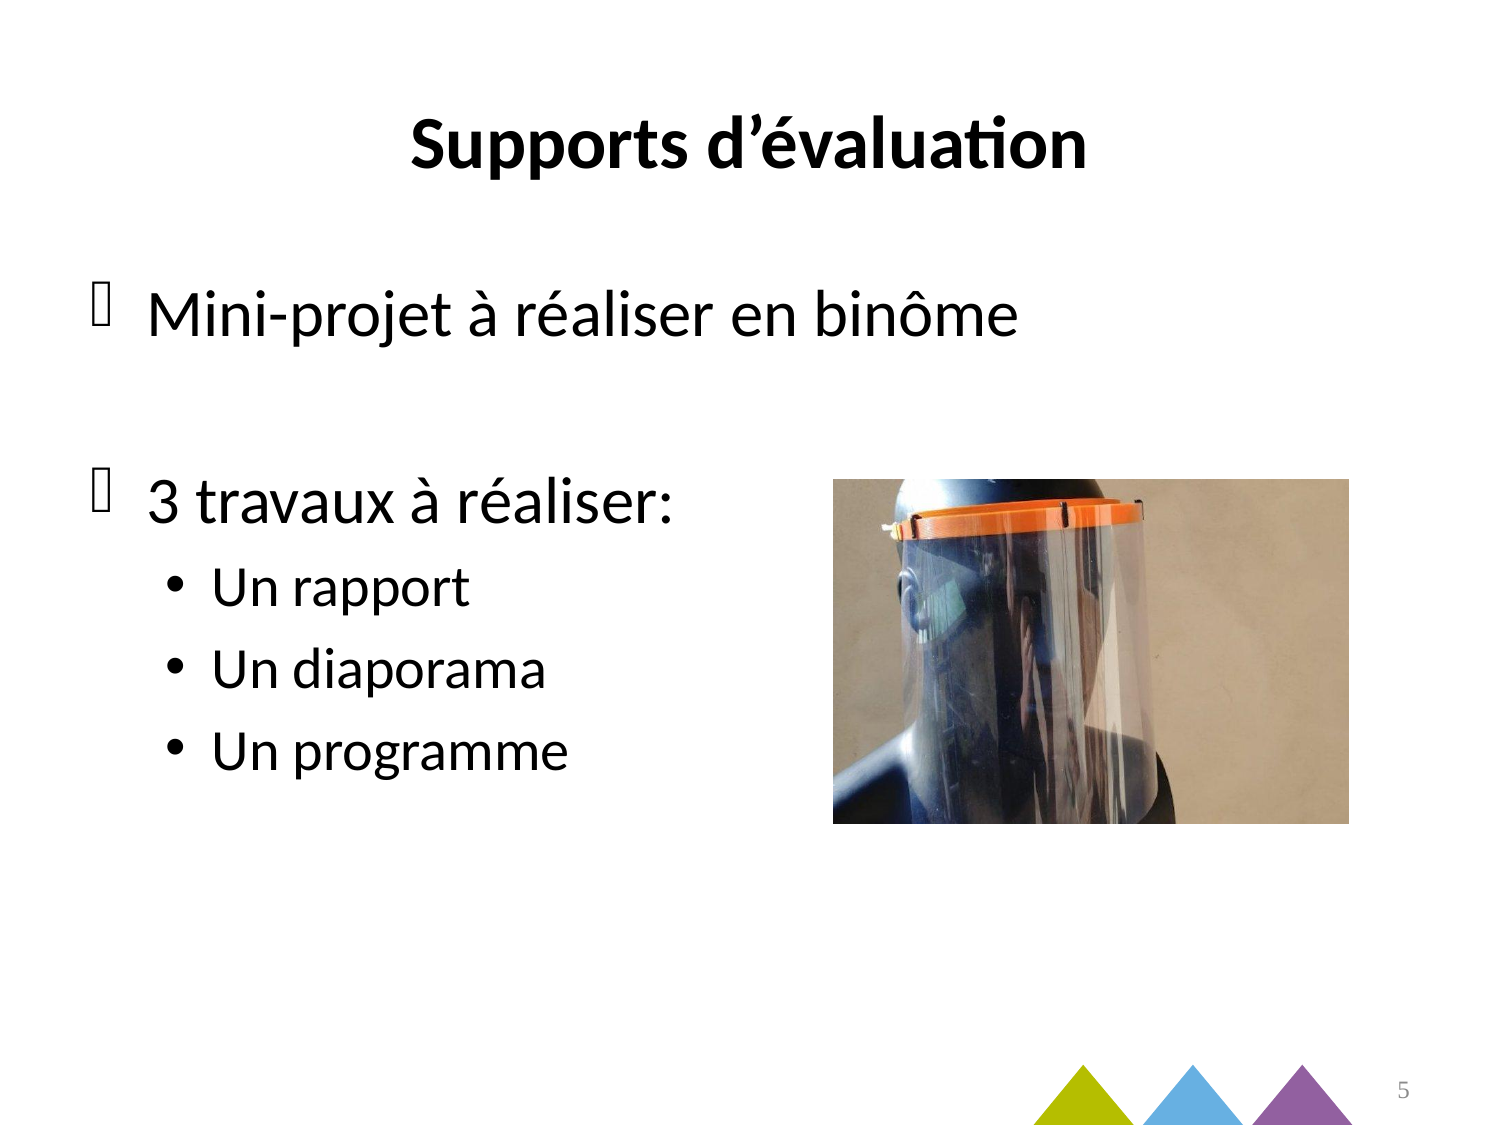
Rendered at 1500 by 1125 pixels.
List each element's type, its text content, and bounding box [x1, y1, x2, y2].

list Mini-projet à réaliser en binôme 3 travaux à réaliser: Un rapport Un diaporama Un programme [75, 262, 1425, 1005]
title Supports d’évaluation [75, 45, 1425, 233]
slide_number 5 [1352, 1058, 1425, 1119]
picture [833, 479, 1350, 824]
